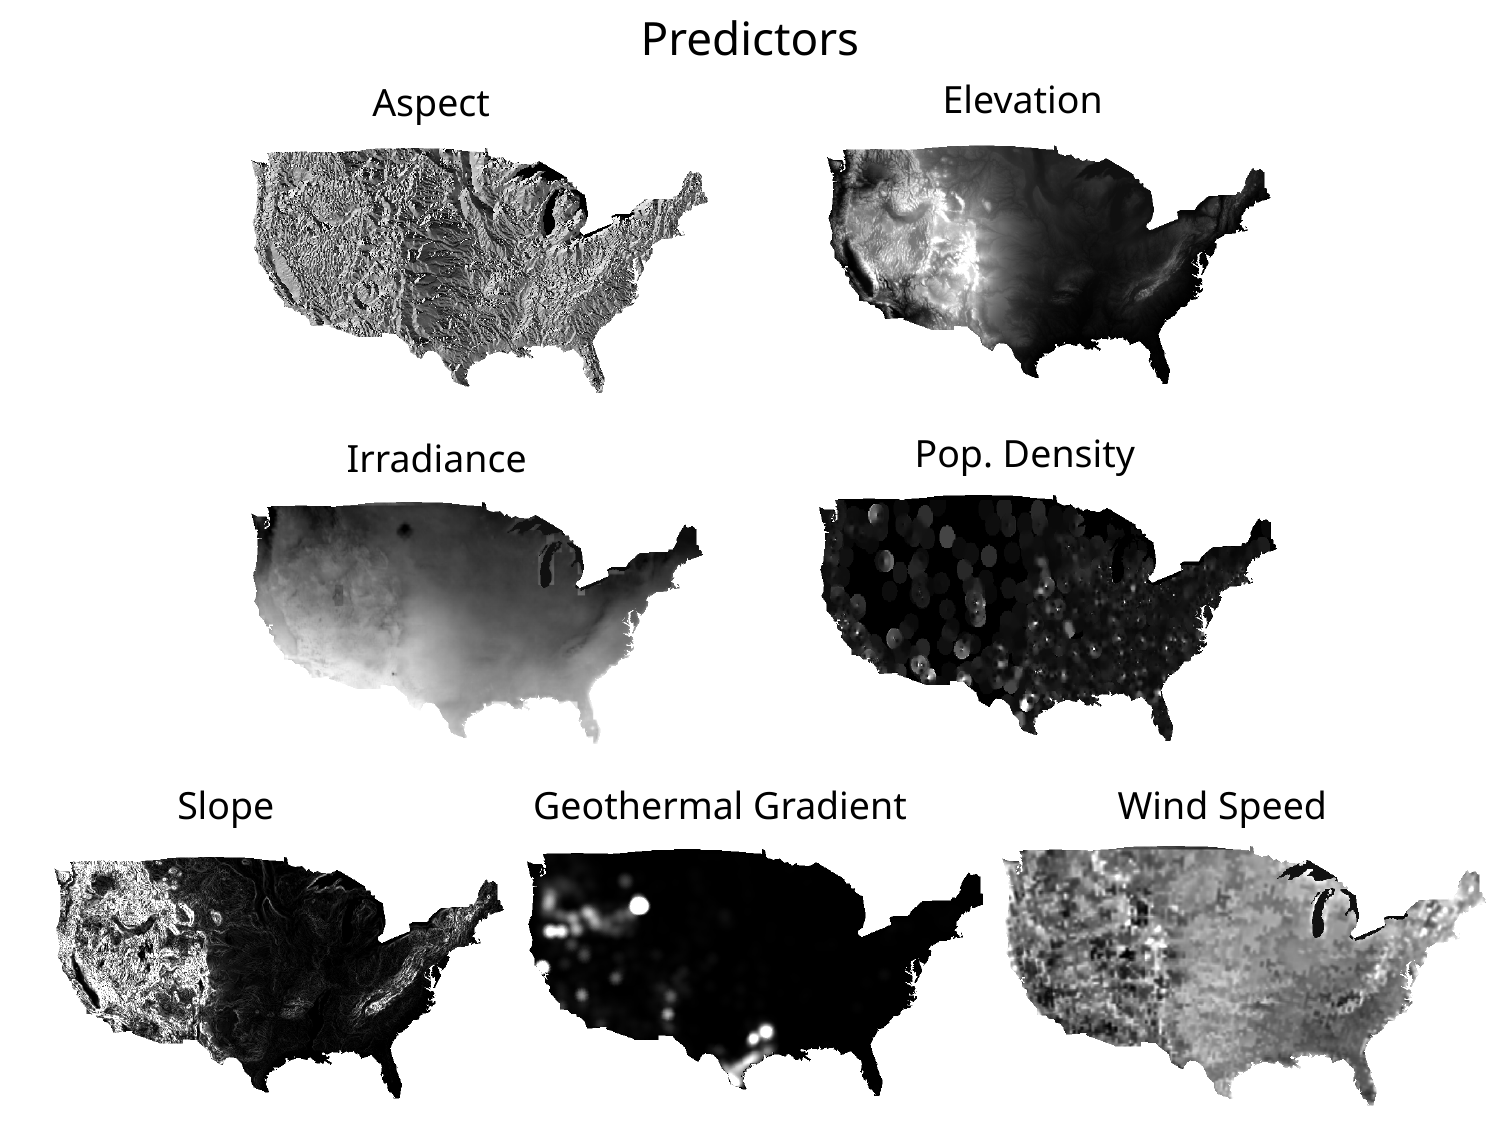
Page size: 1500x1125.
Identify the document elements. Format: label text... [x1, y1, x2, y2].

text_box Aspect [357, 72, 505, 132]
text_box Irradiance [331, 427, 542, 488]
text_box Wind Speed [1102, 774, 1343, 833]
text_box Pop. Density [899, 422, 1150, 481]
picture [516, 834, 1500, 1111]
picture [37, 847, 513, 1103]
text_box Slope [162, 774, 290, 835]
text_box Predictors [0, 2, 1500, 72]
picture [236, 134, 712, 396]
text_box Geothermal Gradient [518, 774, 922, 833]
picture [810, 482, 1286, 748]
picture [236, 494, 712, 748]
text_box Elevation [927, 72, 1118, 129]
picture [810, 133, 1286, 396]
